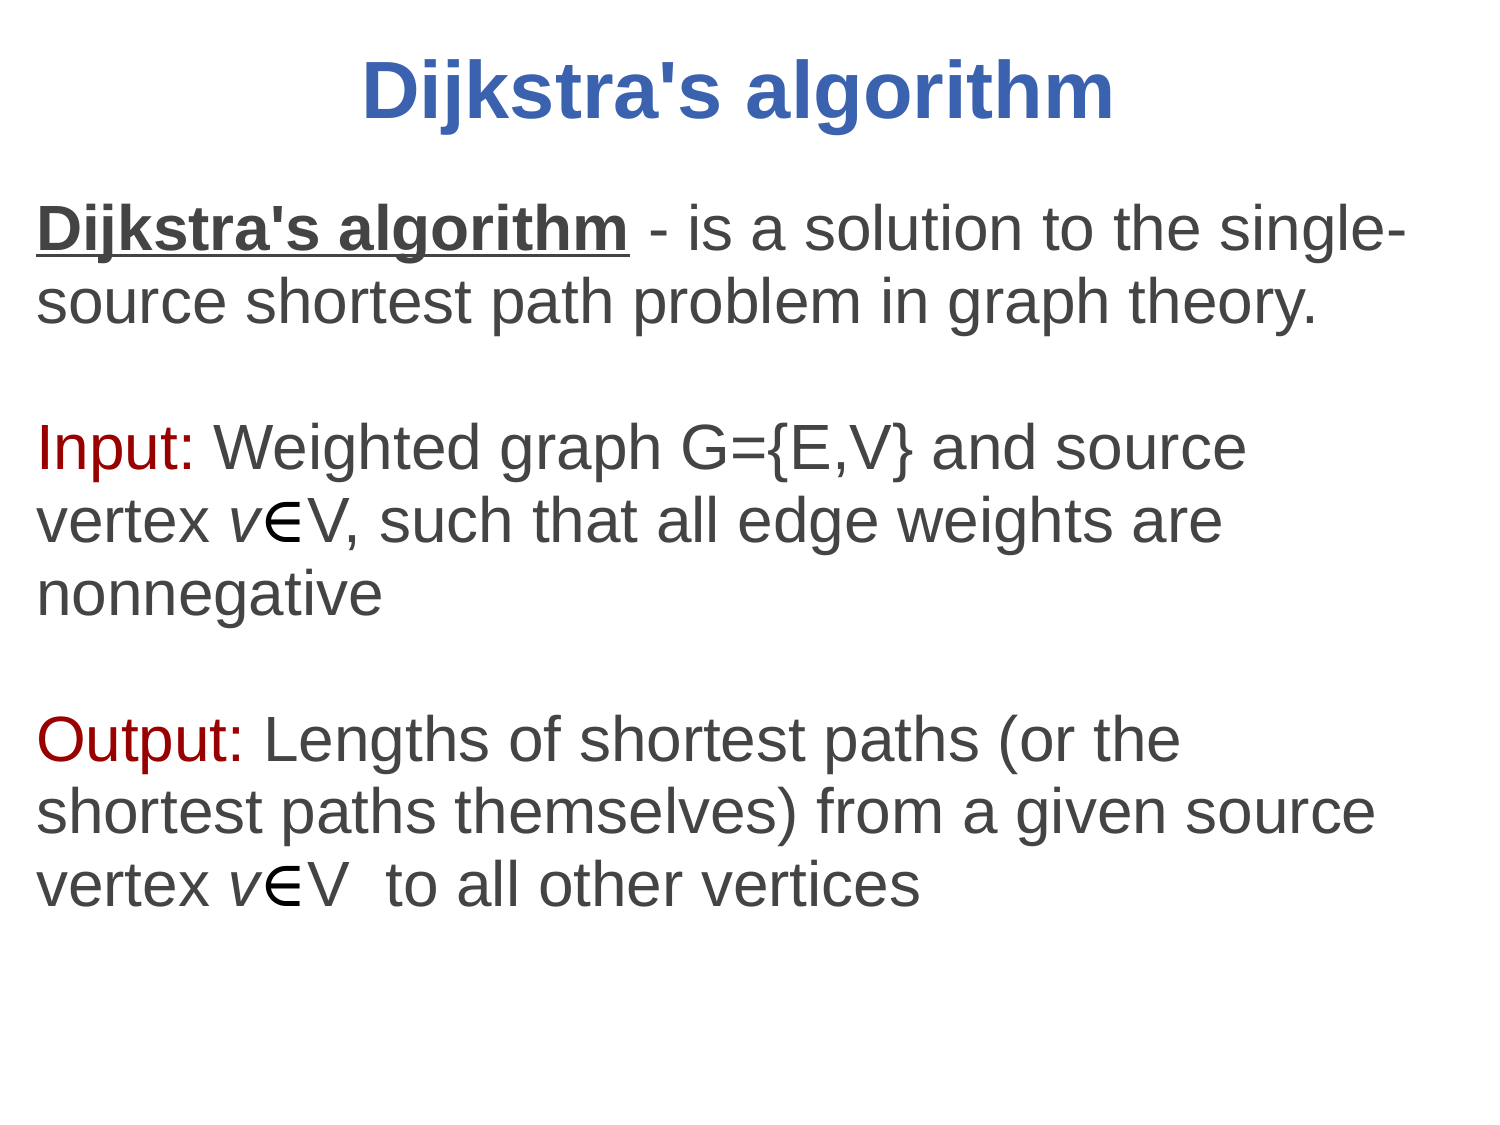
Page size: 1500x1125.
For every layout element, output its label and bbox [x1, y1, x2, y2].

list [36, 192, 1414, 1003]
title [36, 45, 1464, 180]
